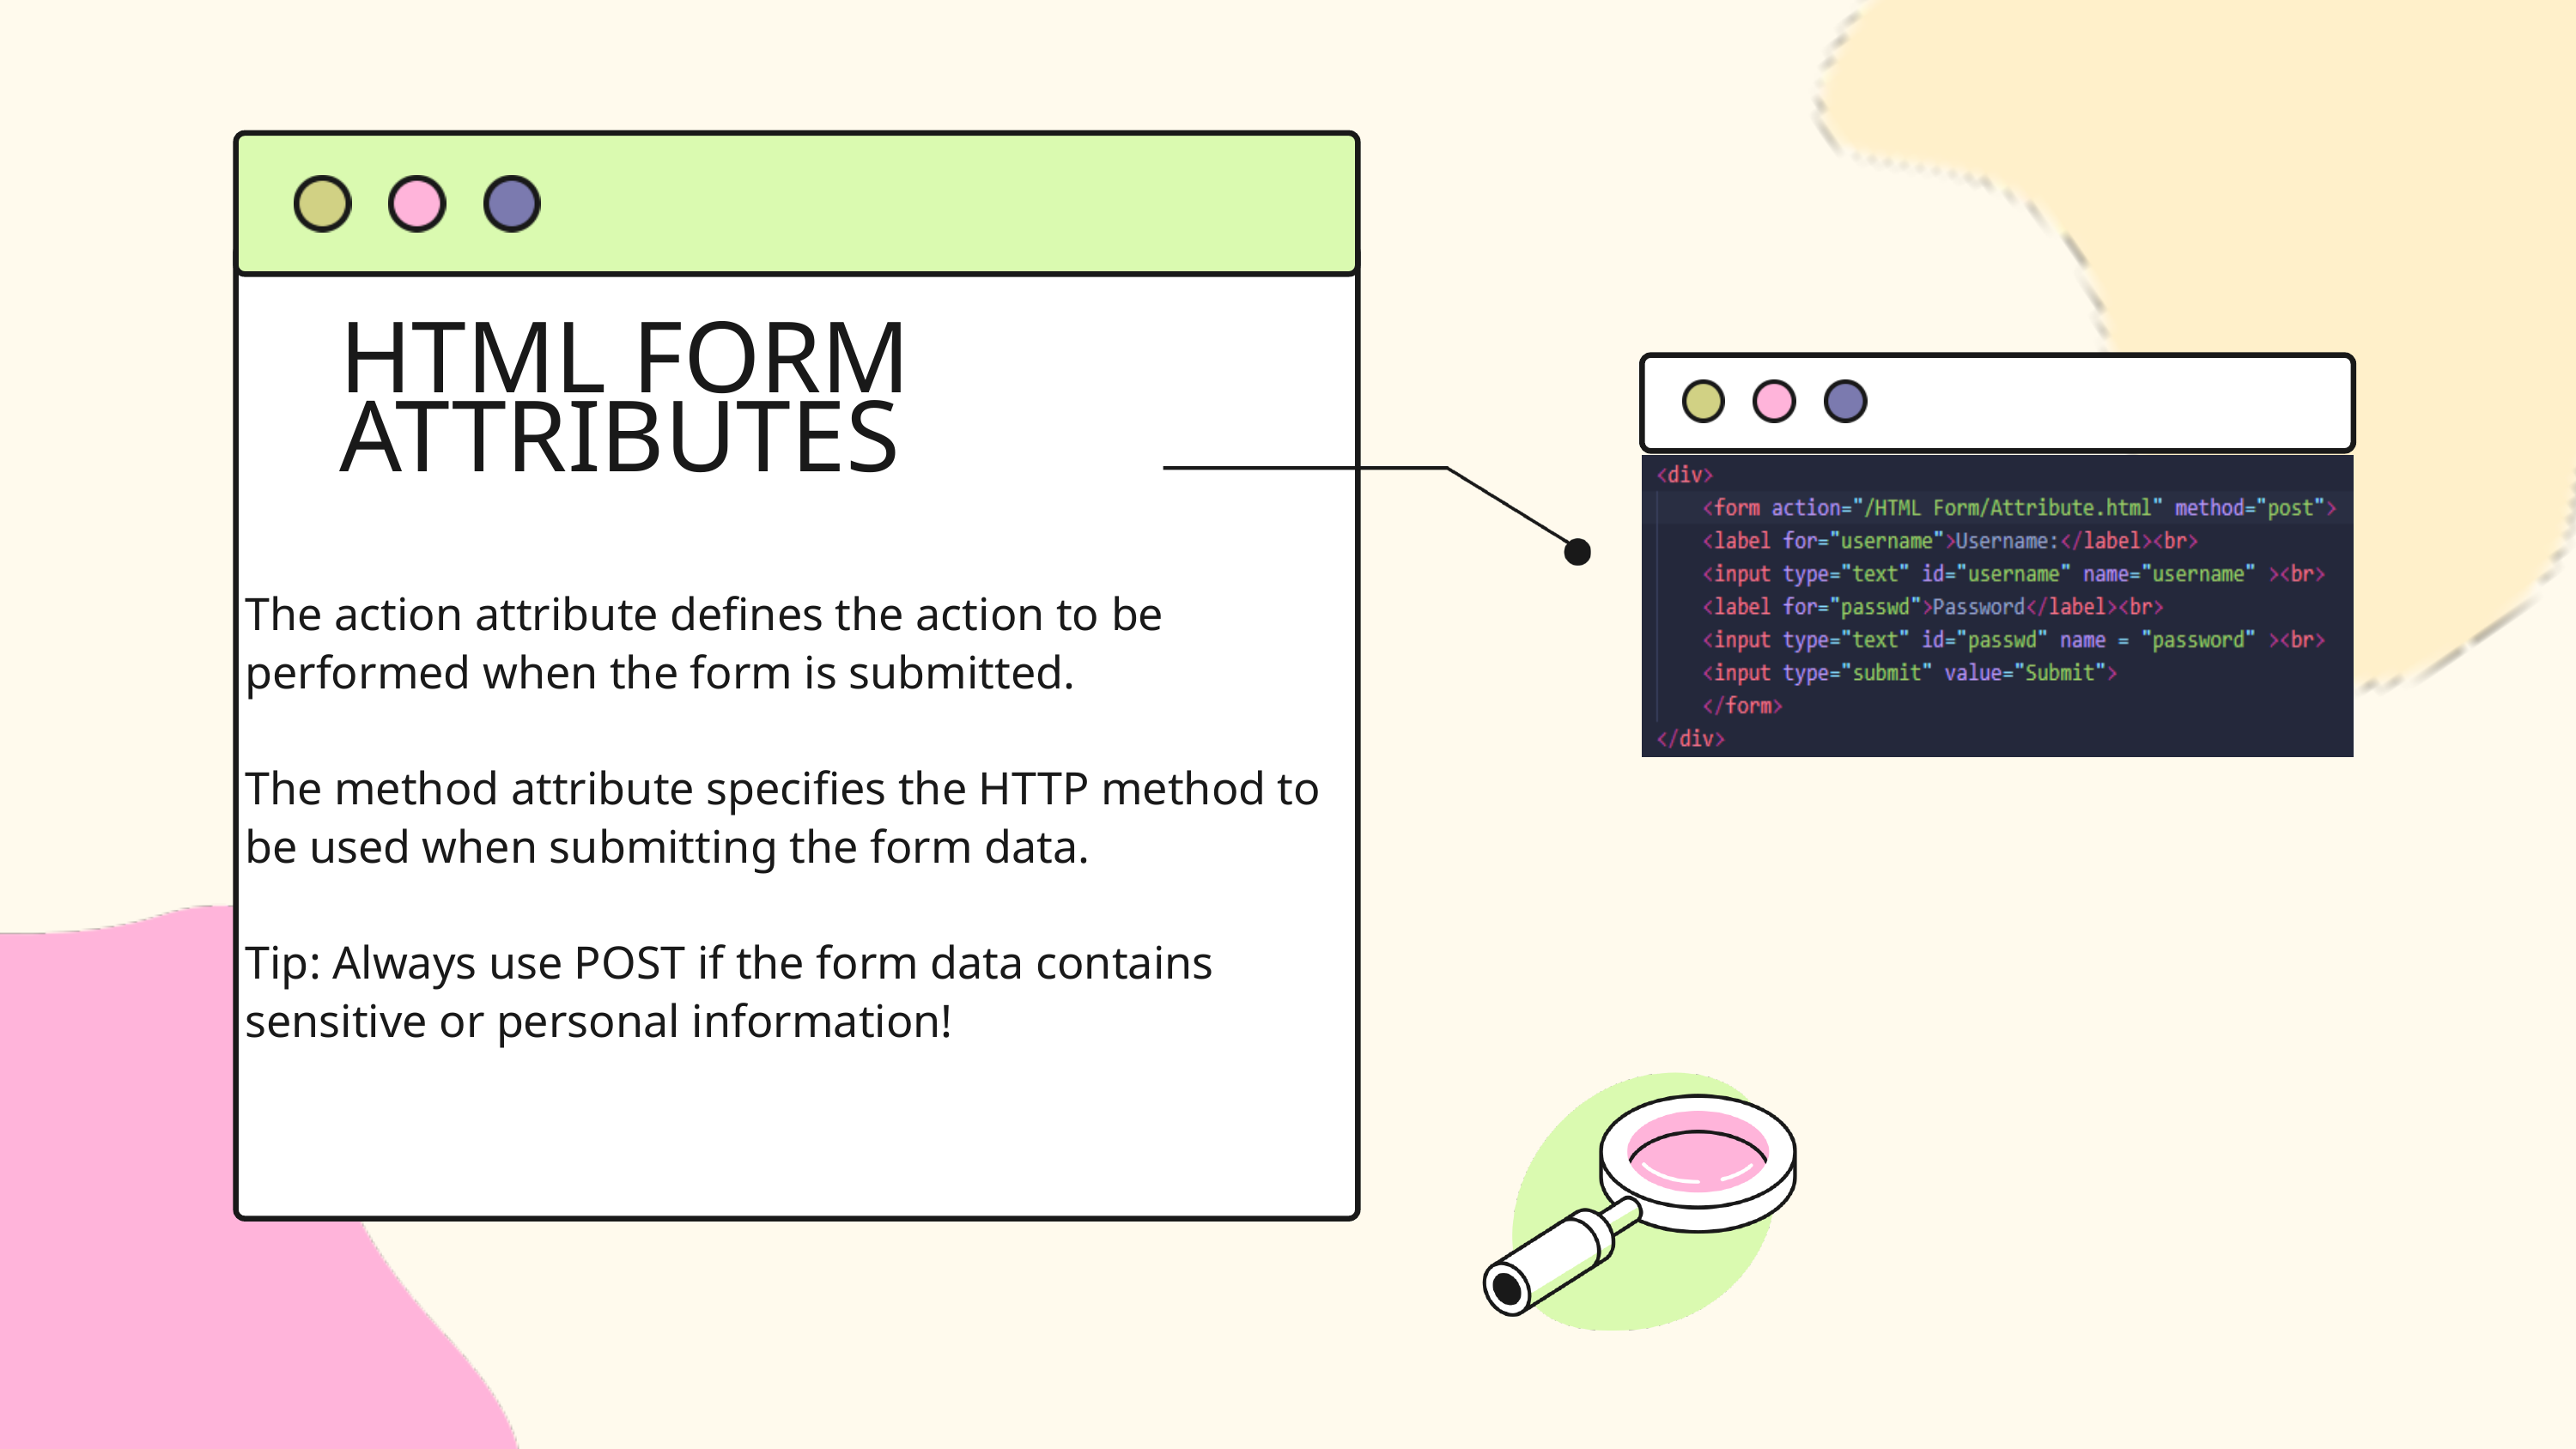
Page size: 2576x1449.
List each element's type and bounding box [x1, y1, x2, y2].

picture [388, 175, 447, 233]
text_box [233, 282, 1361, 1222]
picture [0, 888, 597, 1449]
text_box [1638, 352, 2357, 454]
picture [1681, 379, 1726, 424]
picture [1163, 465, 1591, 566]
picture [1824, 379, 1868, 424]
picture [1753, 379, 1796, 424]
picture [294, 175, 352, 233]
picture [483, 175, 542, 233]
text_box [233, 130, 1361, 277]
picture [1481, 1072, 1797, 1331]
picture [1642, 0, 2576, 788]
